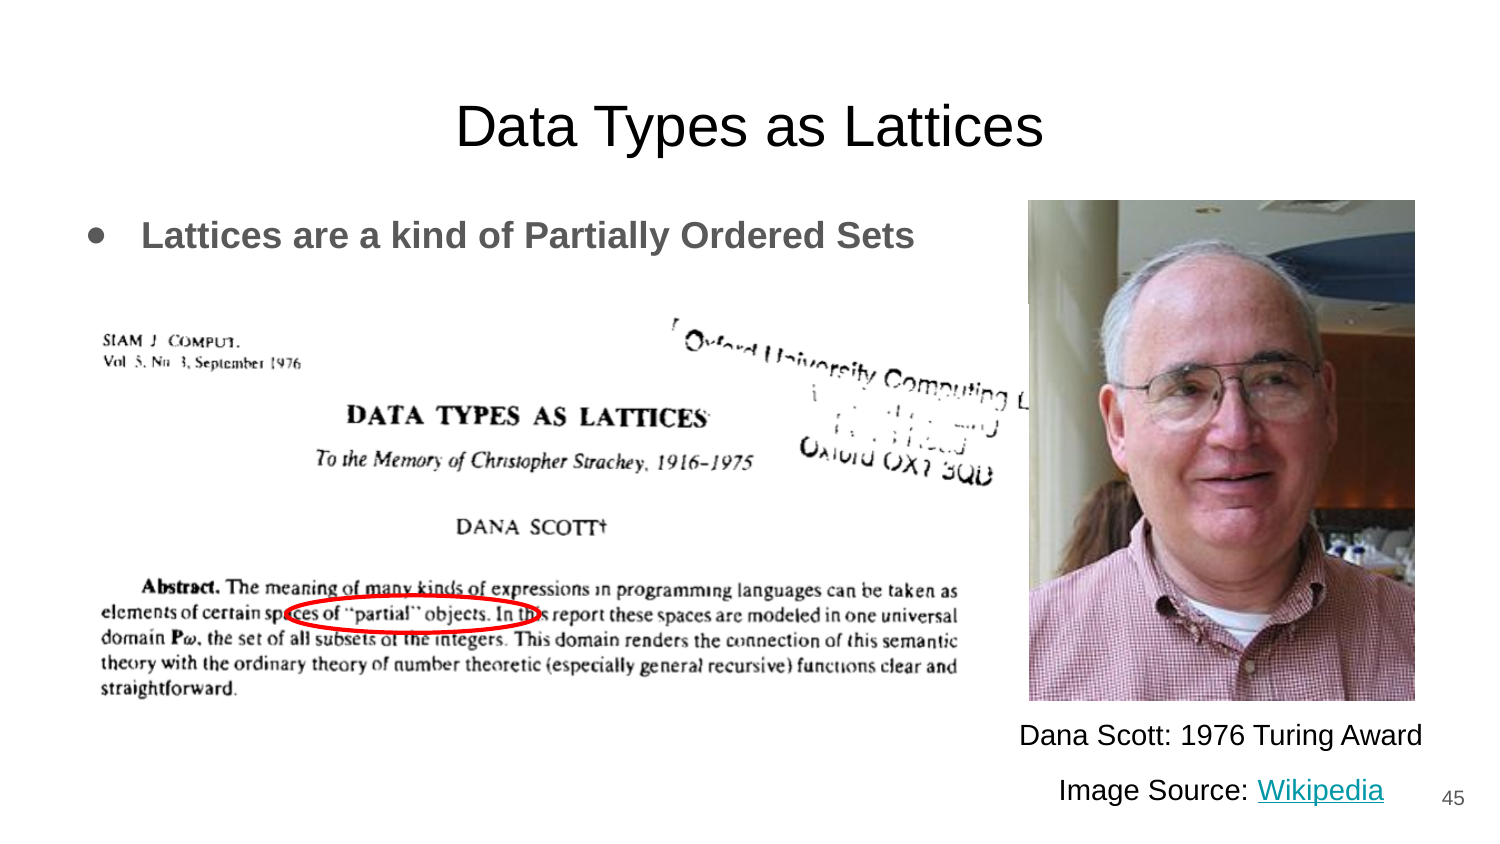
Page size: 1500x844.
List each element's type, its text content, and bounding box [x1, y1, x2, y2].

title Data Types as Lattices [51, 72, 1449, 167]
picture [64, 200, 1416, 714]
slide_number 45 [1389, 764, 1480, 830]
text_box Dana Scott: 1976 Turing Award [1004, 709, 1439, 759]
text_box Image Source: Wikipedia [1043, 763, 1400, 814]
list Lattices are a kind of Partially Ordered Sets [51, 189, 1379, 270]
